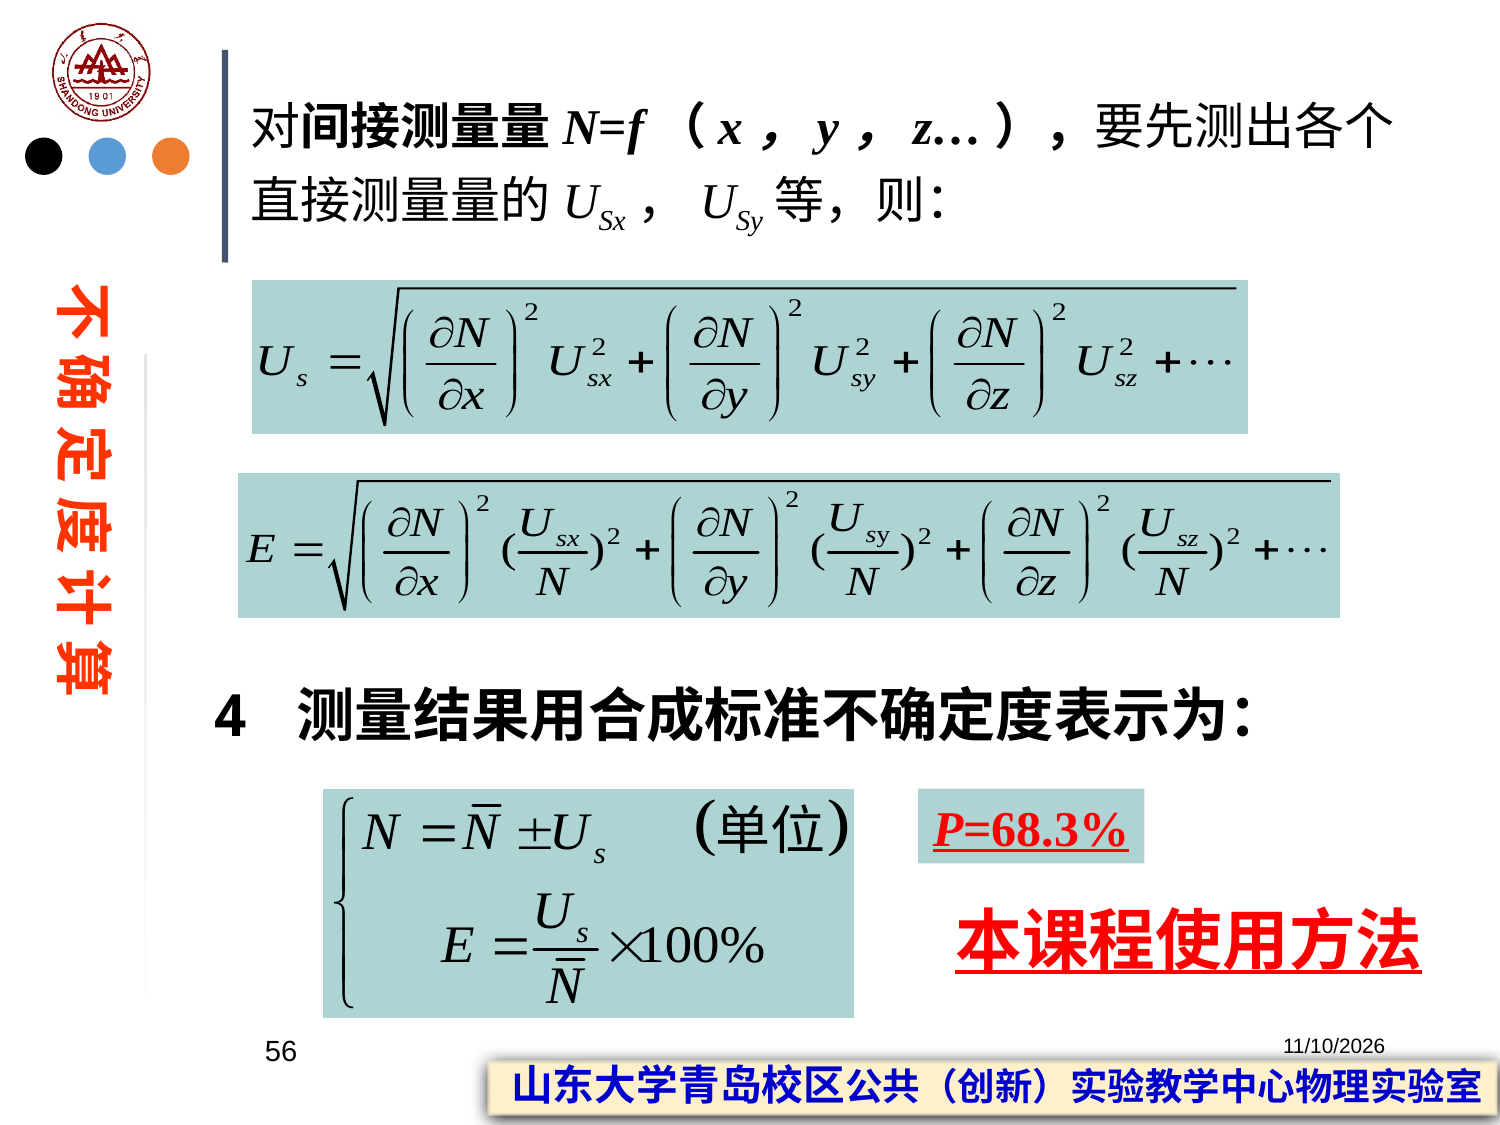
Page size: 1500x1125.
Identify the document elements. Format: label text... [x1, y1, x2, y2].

text_box 对间接测量量N=f（x，y，z…），要先测出各个直接测量量的USx，USy等，则： [235, 75, 1428, 316]
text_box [237, 472, 1340, 618]
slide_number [1087, 1025, 1400, 1100]
text_box 本课程使用方法 [940, 890, 1438, 986]
slide_number 56 [249, 1025, 463, 1100]
picture [51, 22, 151, 122]
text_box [322, 788, 854, 1018]
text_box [252, 279, 1248, 434]
text_box 不 确 定 度 计 算 [27, 267, 129, 810]
text_box P=68.3% [918, 788, 1145, 864]
text_box 4 测量结果用合成标准不确定度表示为： [198, 670, 1302, 756]
